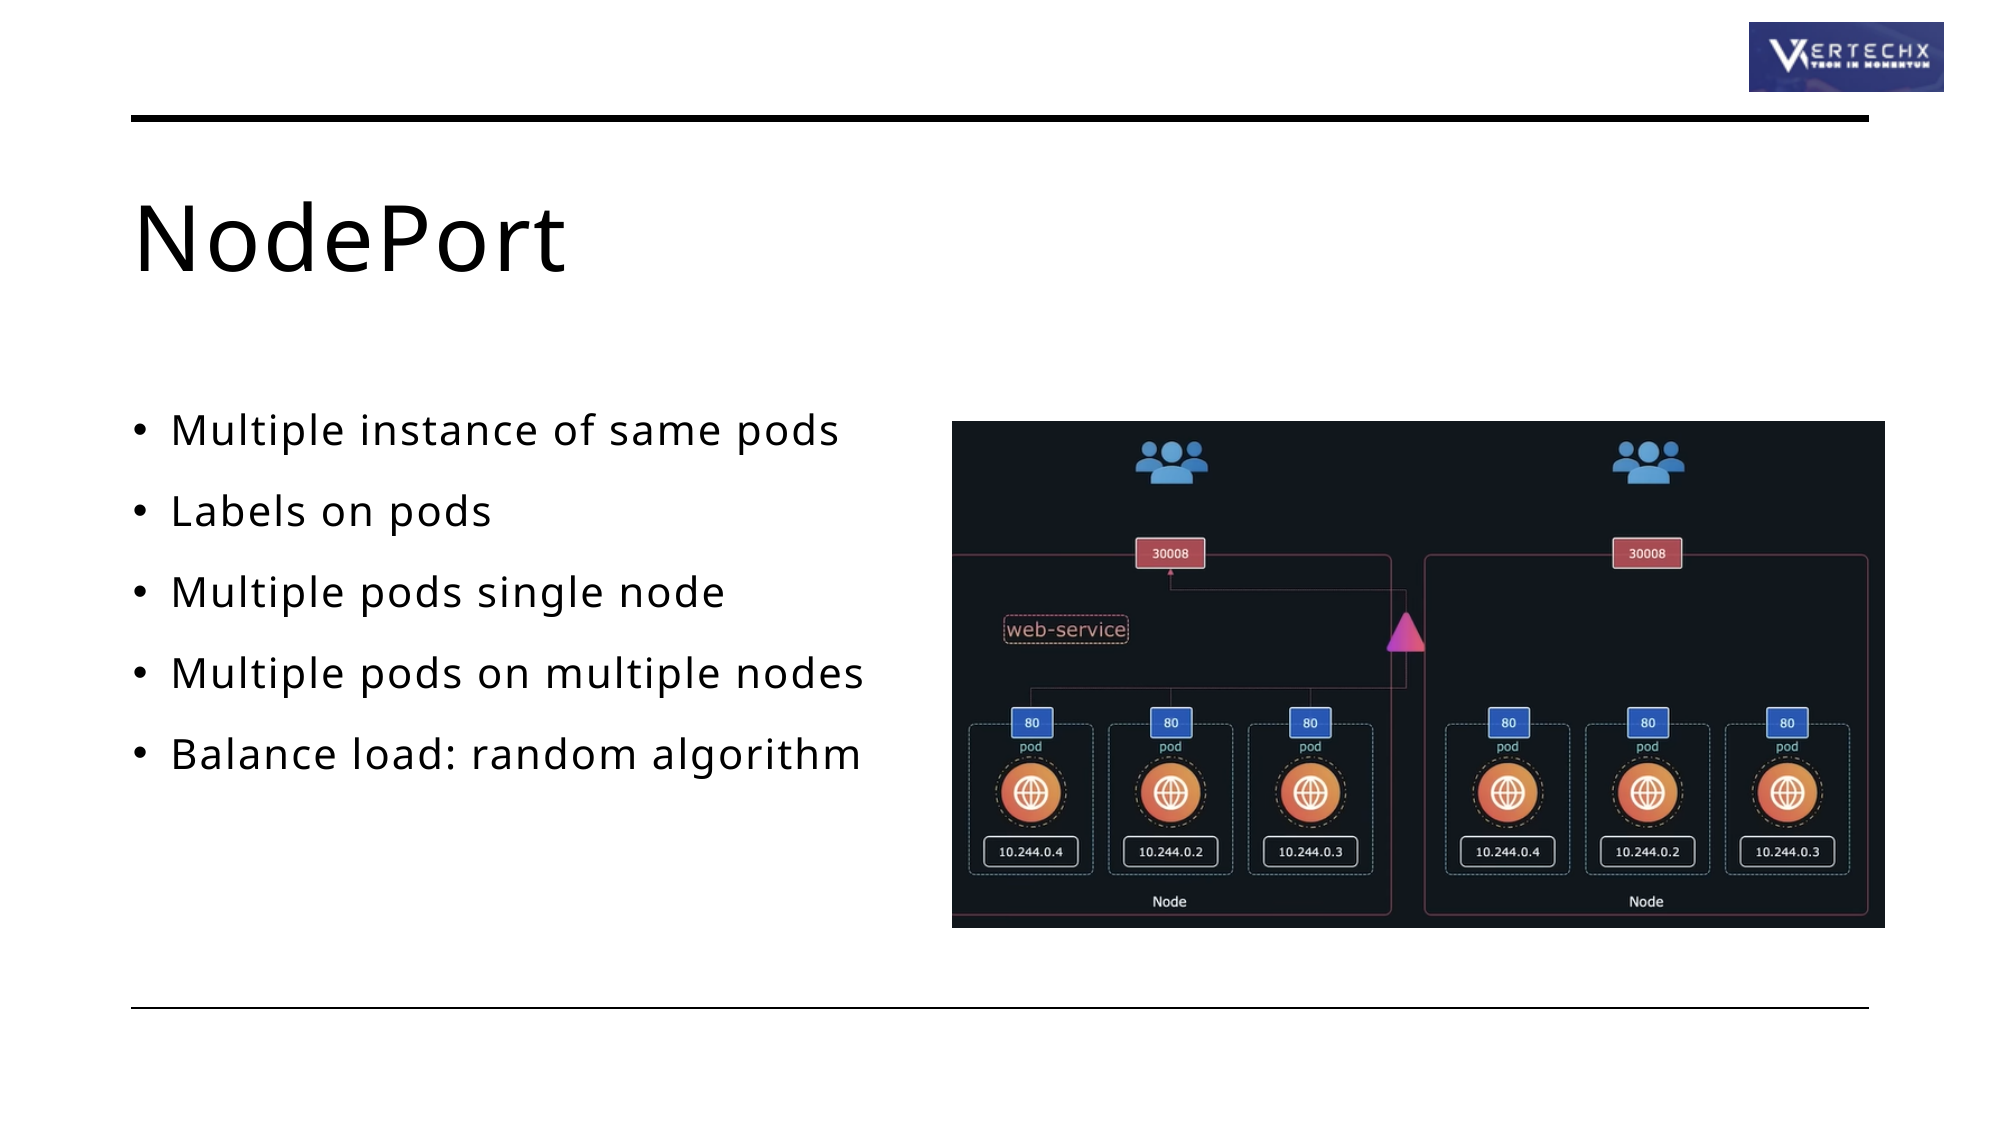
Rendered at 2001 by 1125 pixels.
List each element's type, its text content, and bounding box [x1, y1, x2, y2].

picture [952, 421, 1886, 928]
picture [1749, 22, 1944, 92]
list Multiple instance of same pods Labels on pods Multiple pods single node Multiple pods on multiple nodes Balance load: random algorithm [114, 376, 1869, 973]
title NodePort [114, 151, 1869, 376]
